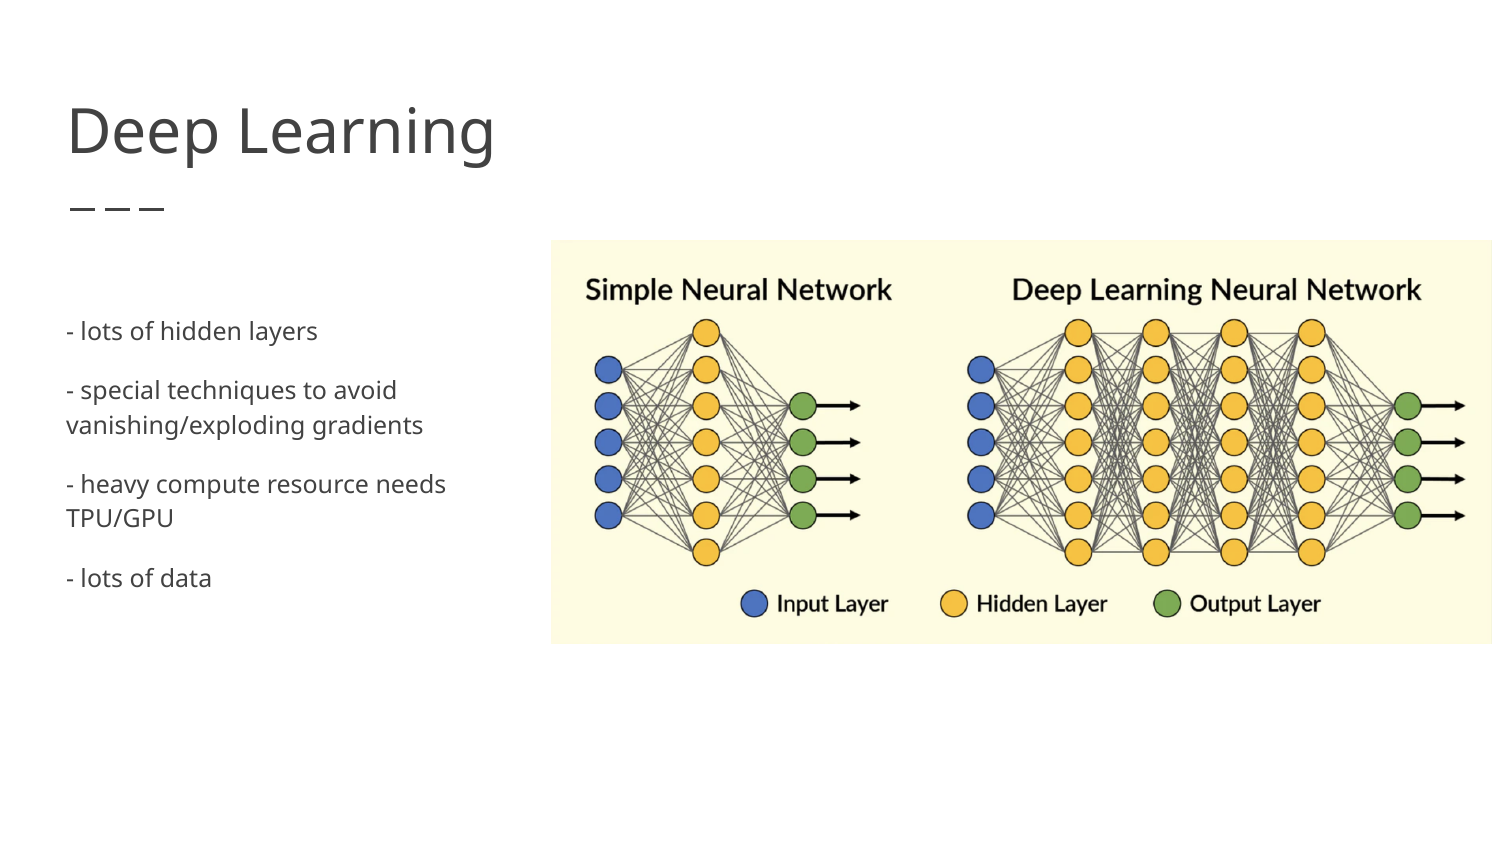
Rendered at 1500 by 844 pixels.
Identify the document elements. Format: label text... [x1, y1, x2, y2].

picture [550, 240, 1492, 644]
list - lots of hidden layers - special techniques to avoid vanishing/exploding gradients - heavy compute resource needs TPU/GPU - lots of data [51, 240, 532, 750]
title Deep Learning [51, 61, 1449, 182]
